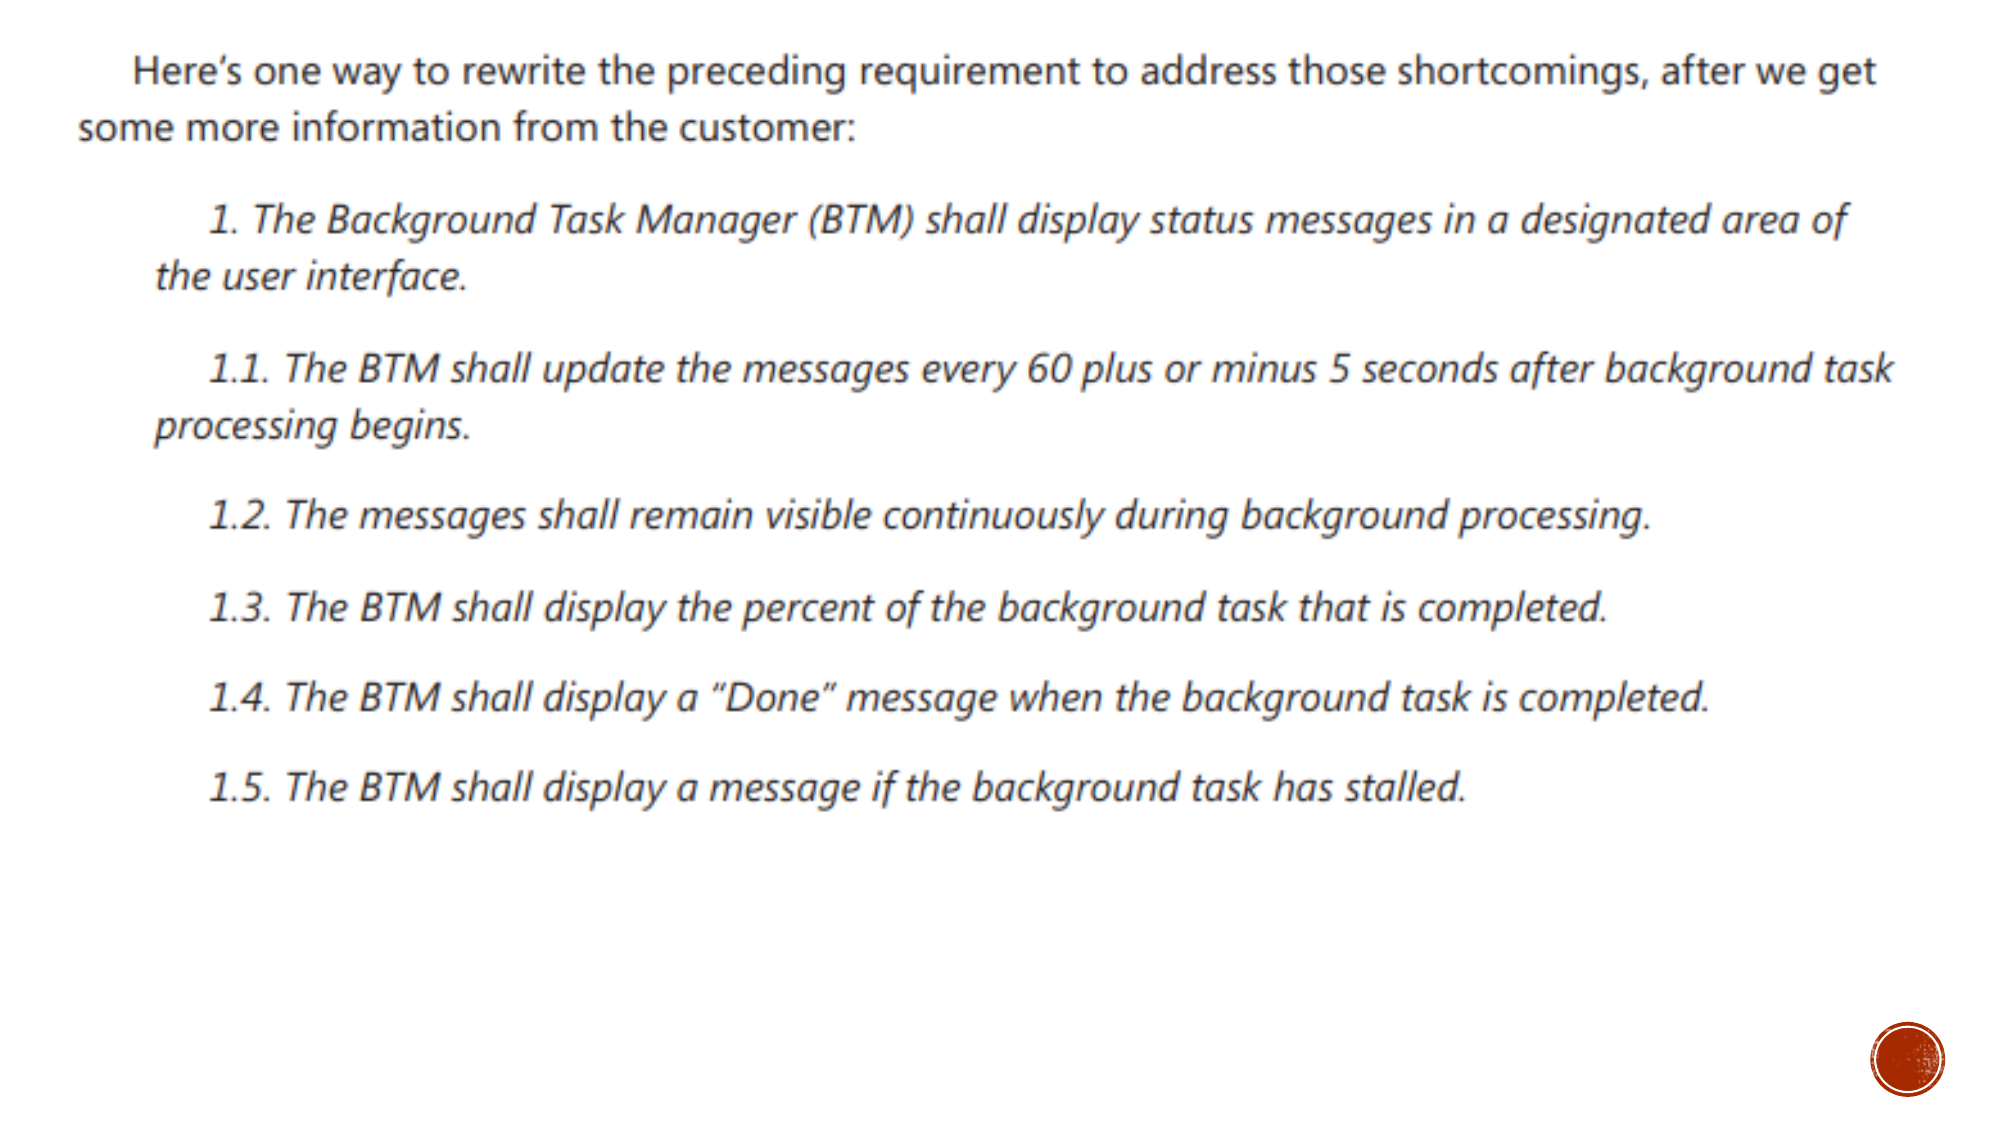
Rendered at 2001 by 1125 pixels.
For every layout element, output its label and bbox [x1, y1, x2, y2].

picture [55, 31, 1963, 828]
